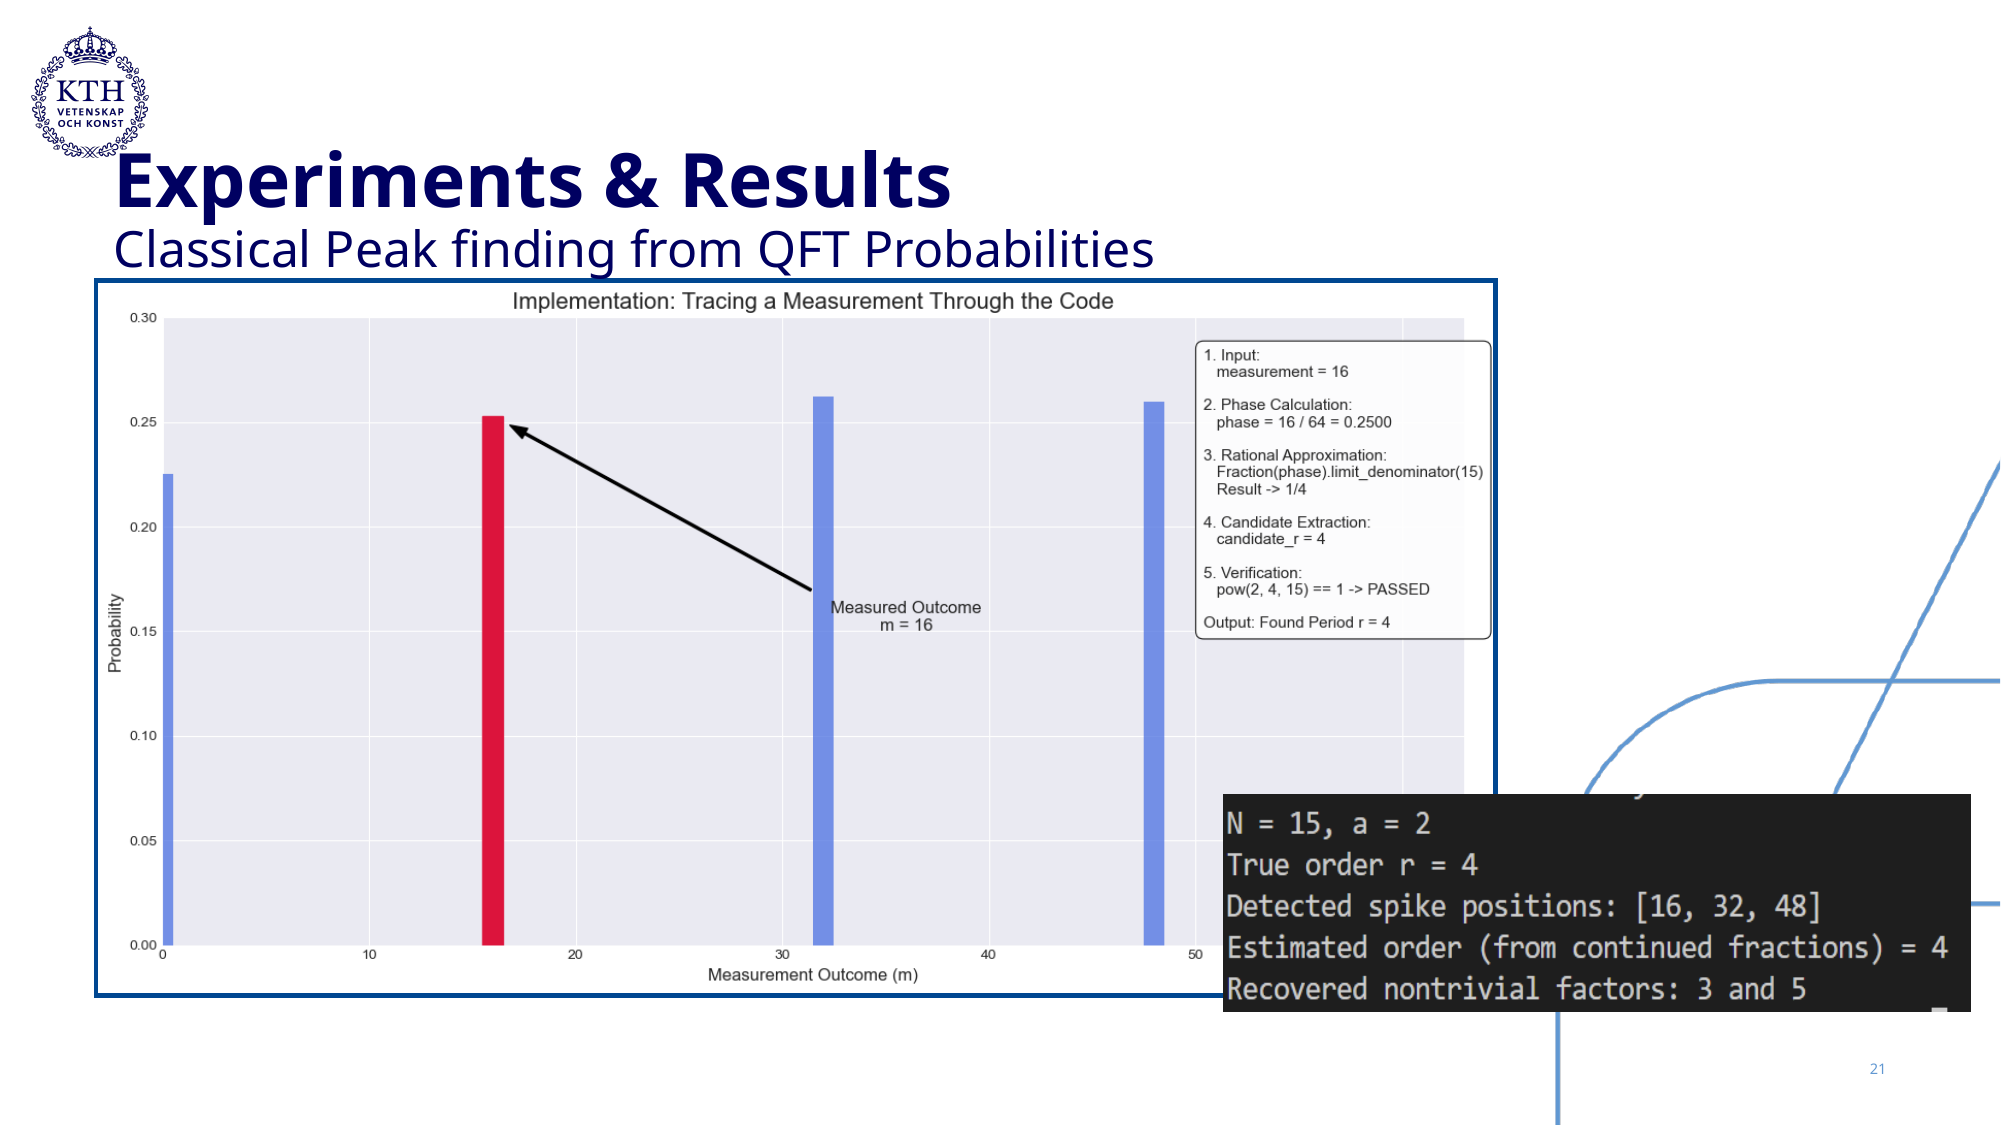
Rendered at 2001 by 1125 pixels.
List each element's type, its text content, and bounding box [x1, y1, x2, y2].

picture [31, 26, 149, 158]
slide_number 21 [1451, 1061, 1902, 1078]
text_box Experiments & Results Classical Peak finding from QFT Probabilities [98, 125, 1902, 284]
picture [1222, 314, 1999, 1125]
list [98, 282, 1494, 994]
